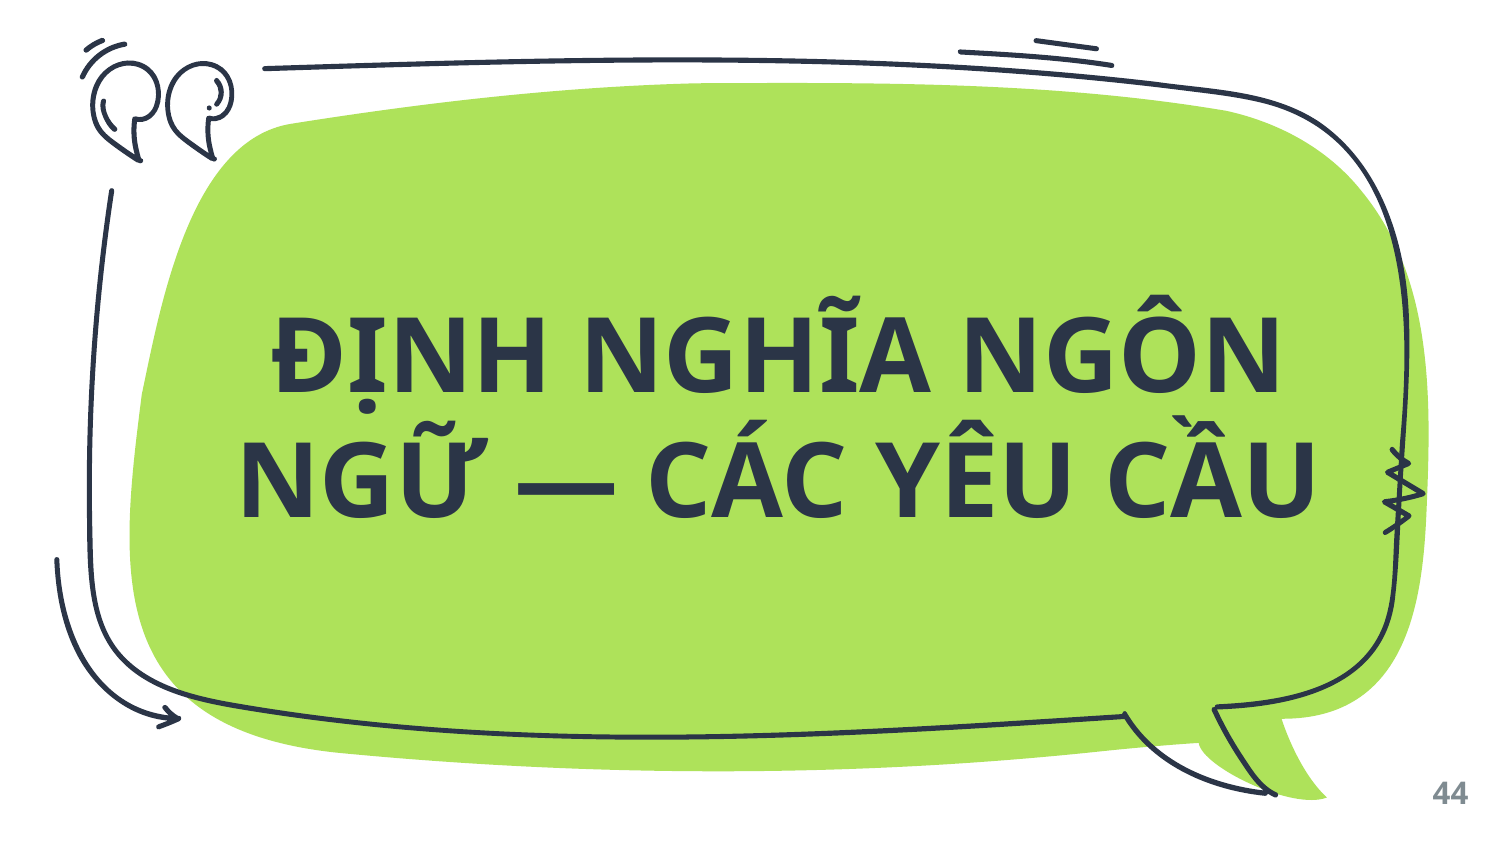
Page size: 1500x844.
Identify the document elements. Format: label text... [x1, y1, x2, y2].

slide_number 44 [1378, 769, 1469, 820]
list ĐỊNH NGHĨA NGÔN NGỮ — CÁC YÊU CẦU [186, 138, 1372, 688]
